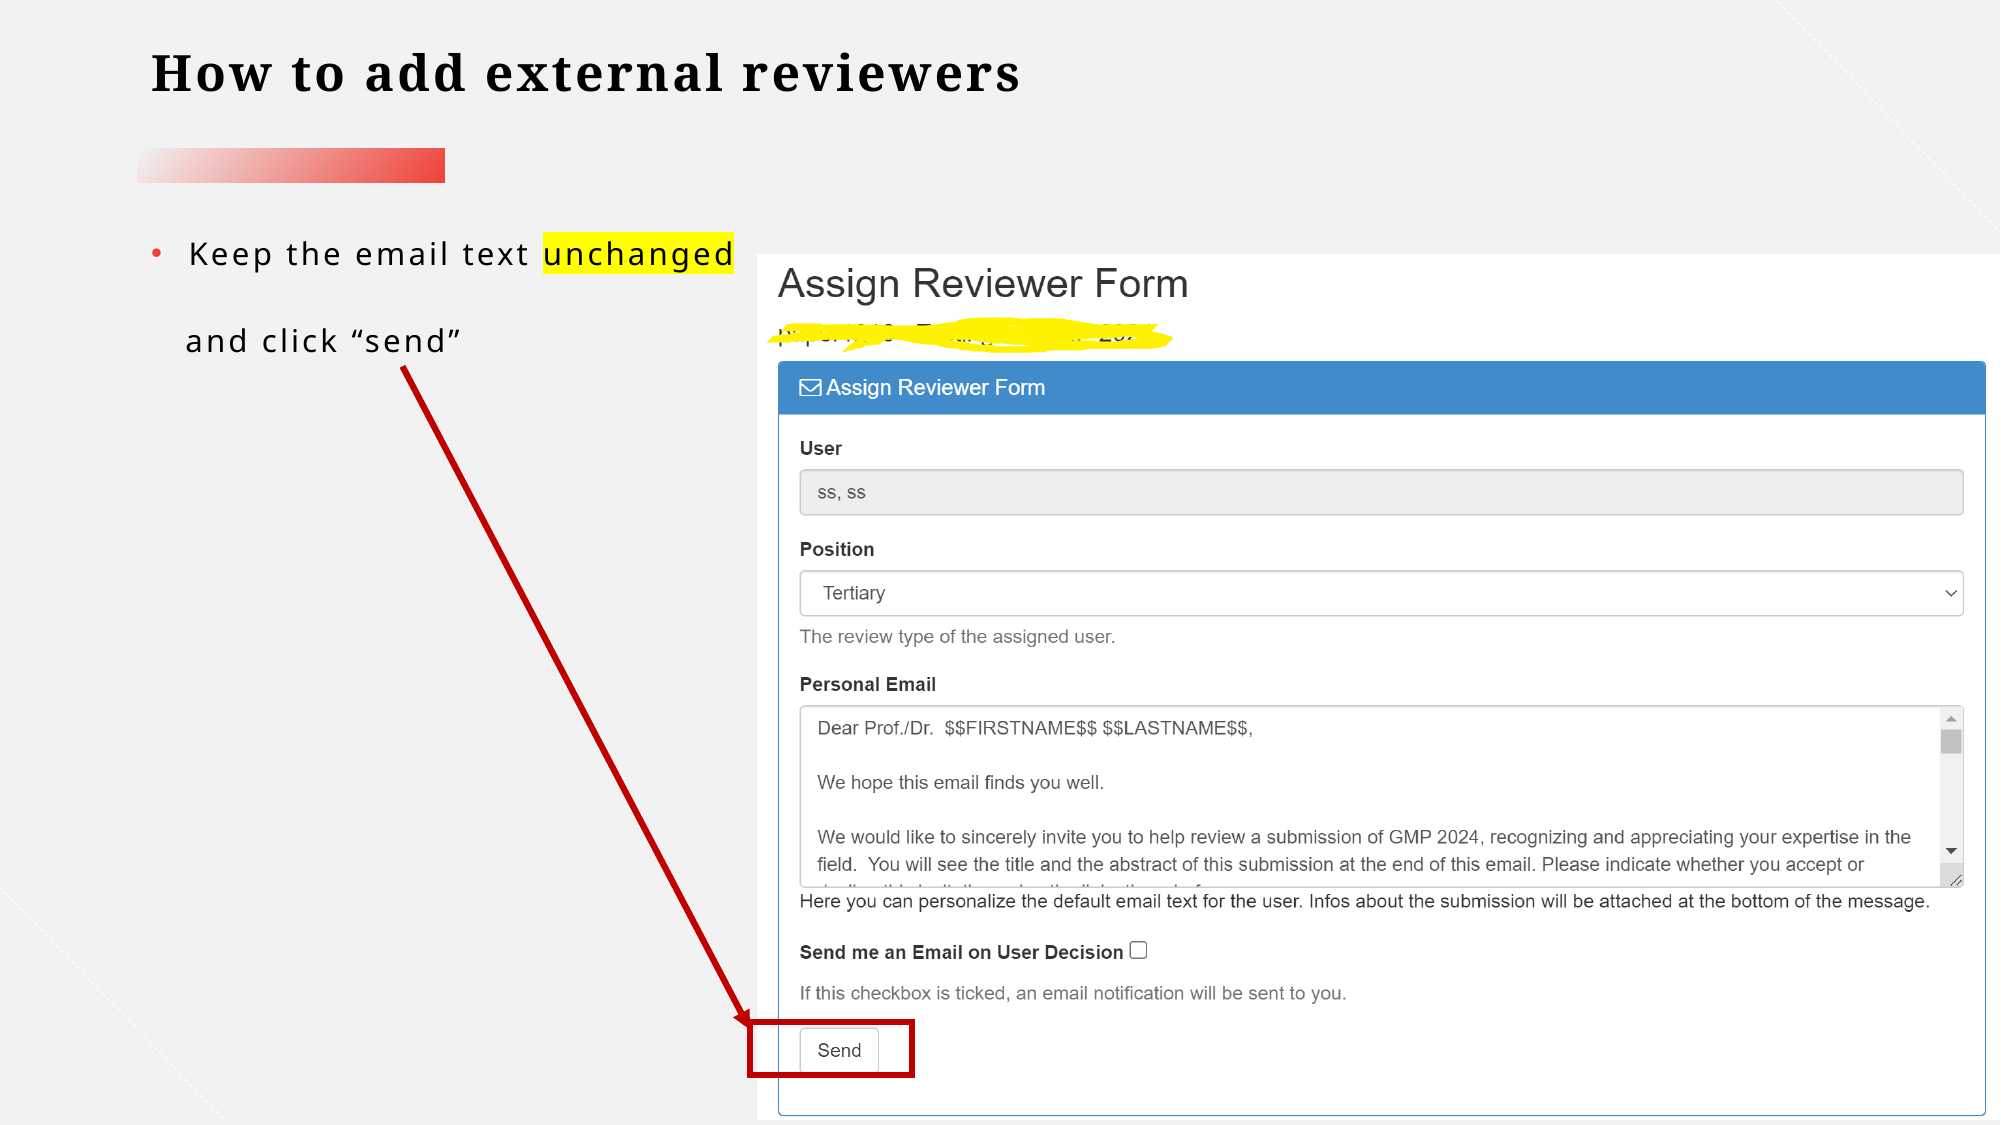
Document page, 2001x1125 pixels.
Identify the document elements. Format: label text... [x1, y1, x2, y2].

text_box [402, 366, 751, 1030]
list Keep the email text unchanged and click “send” [136, 207, 1864, 946]
picture [757, 254, 2000, 1120]
title How to add external reviewers [136, 27, 1863, 124]
text_box [749, 1021, 757, 1076]
